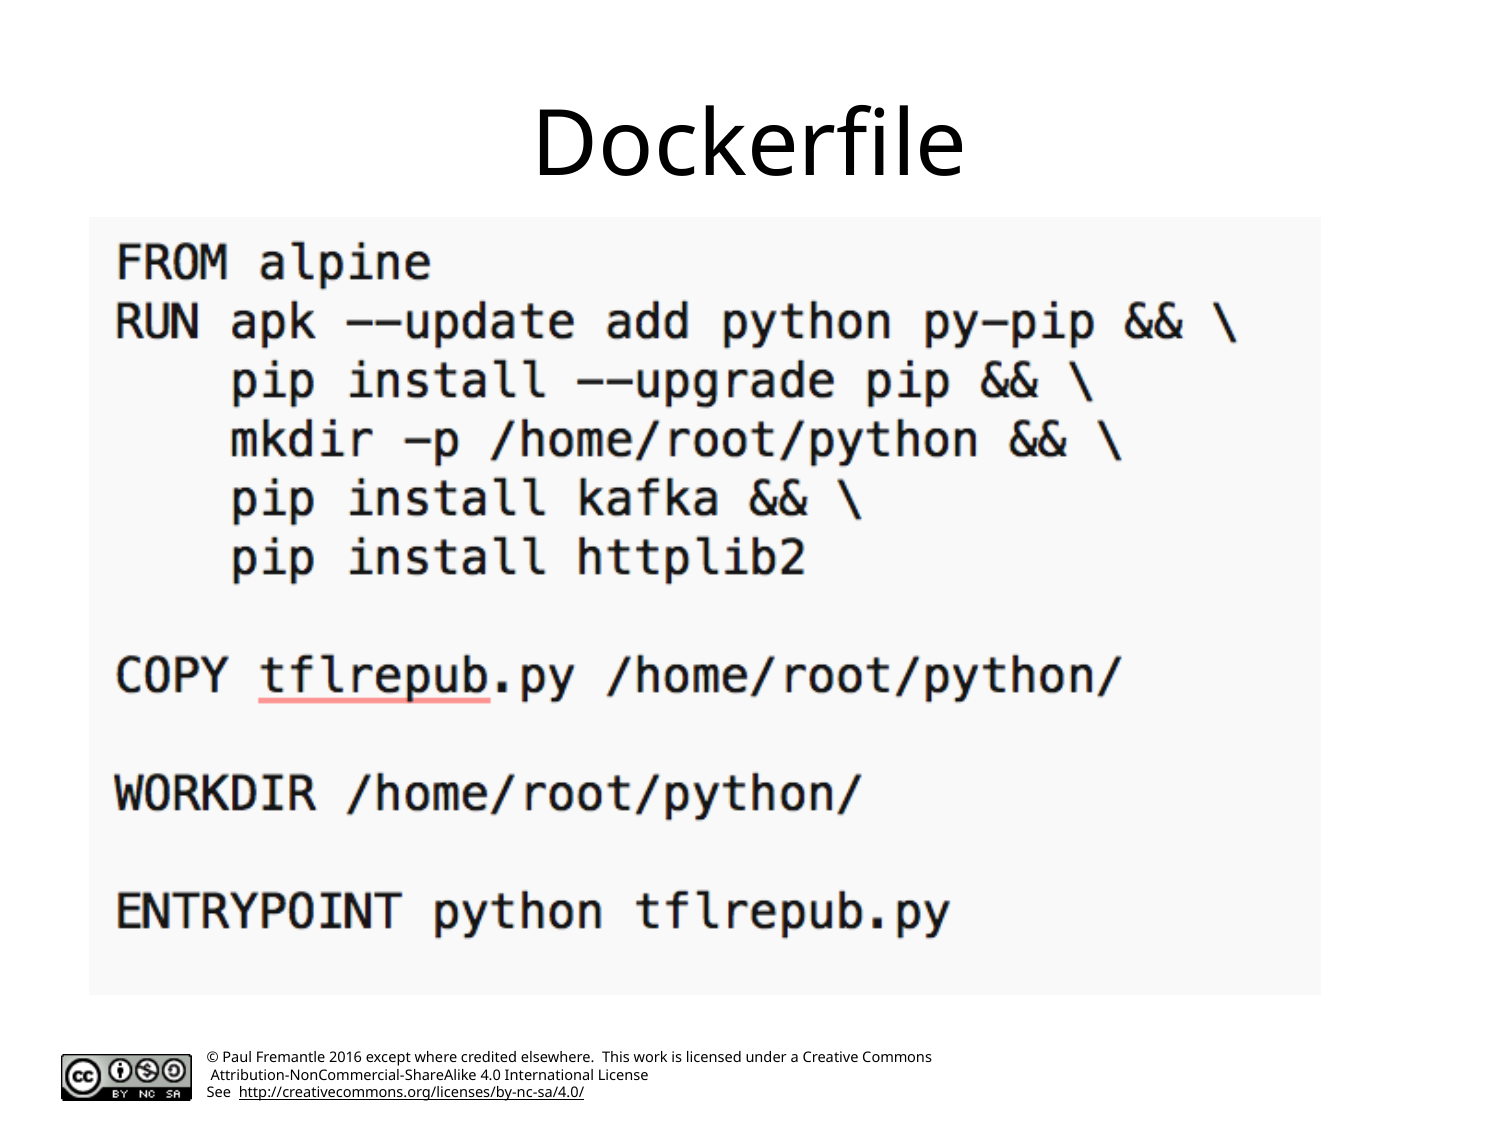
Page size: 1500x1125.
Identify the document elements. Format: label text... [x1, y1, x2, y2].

picture [61, 1054, 192, 1101]
picture [89, 216, 1321, 995]
title Dockerfile [75, 45, 1425, 233]
